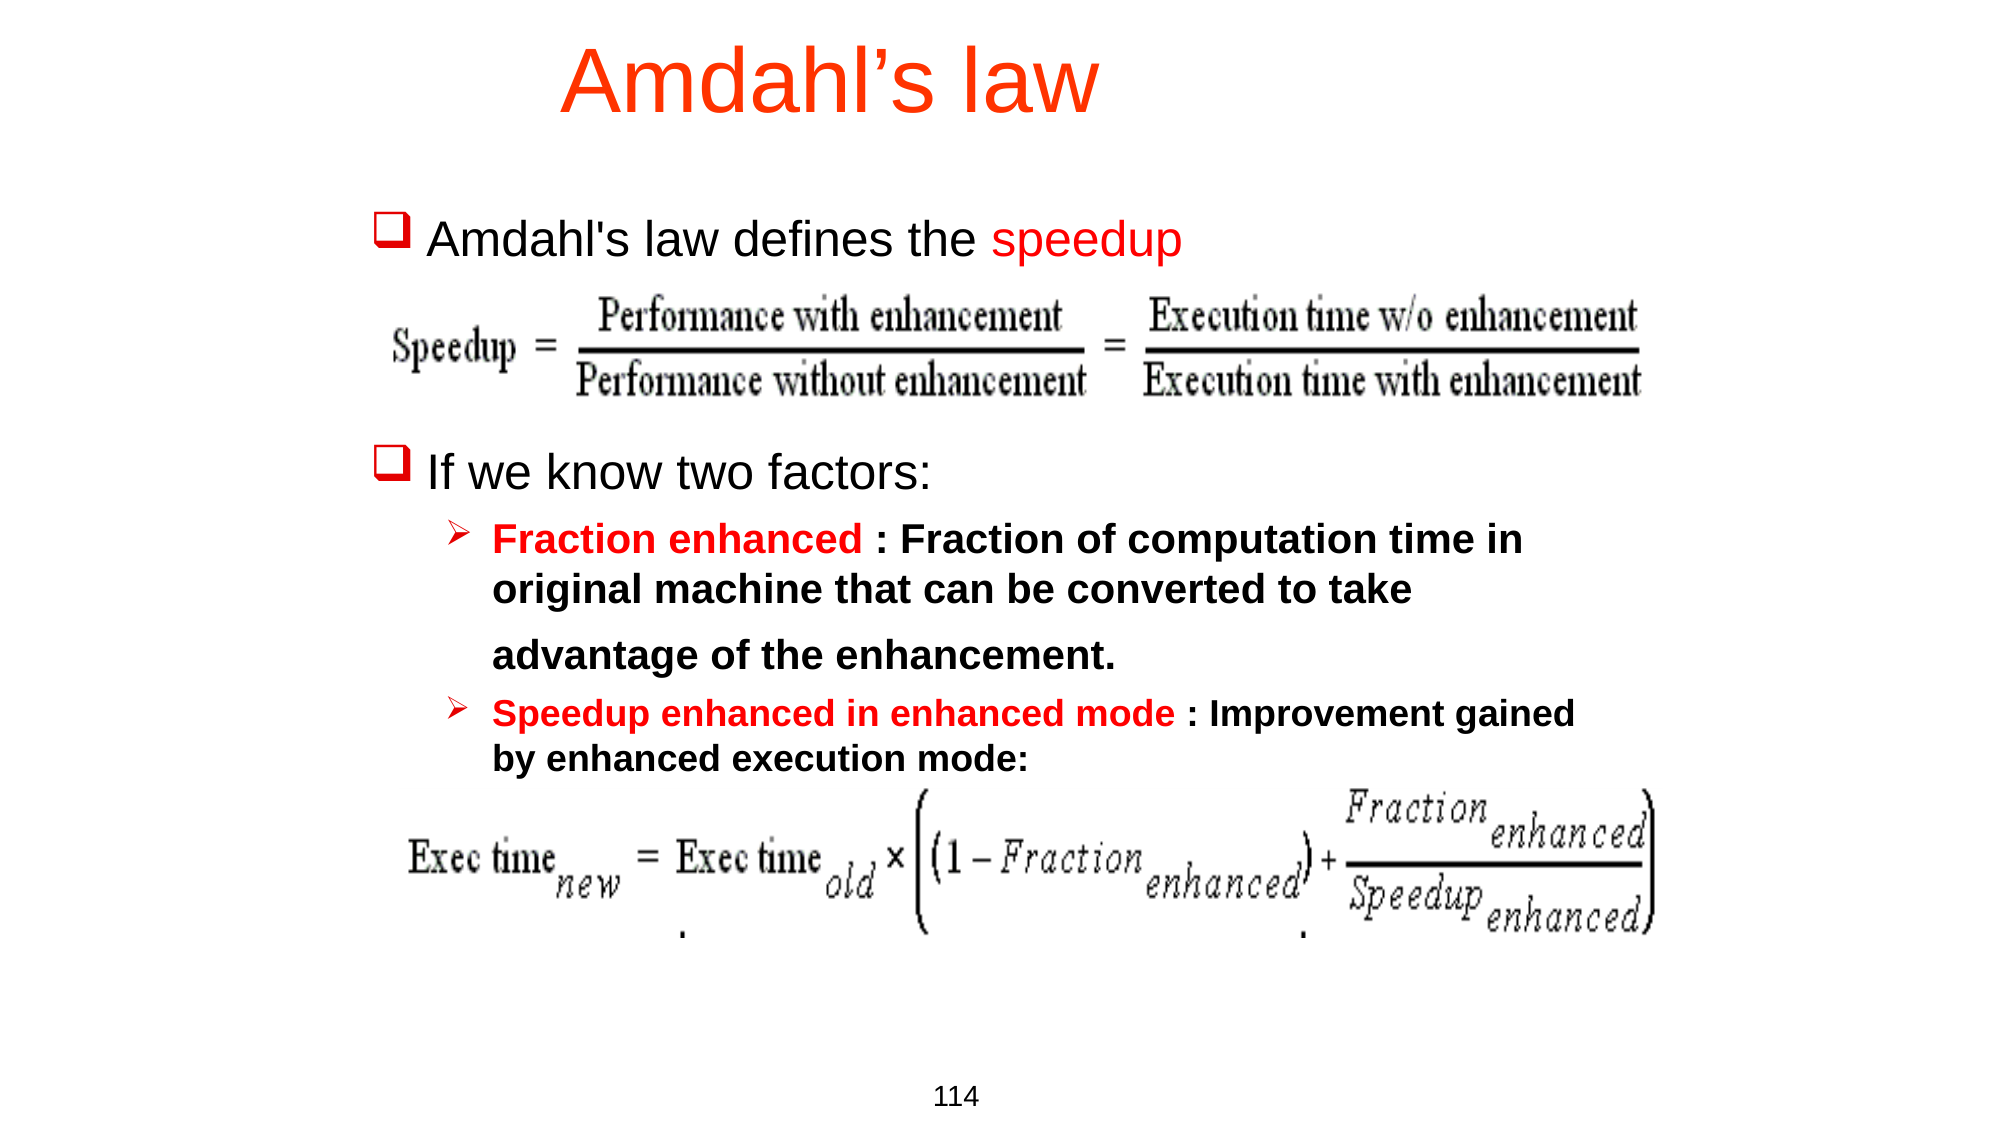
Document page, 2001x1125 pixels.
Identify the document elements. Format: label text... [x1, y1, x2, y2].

title Amdahl’s law [545, 0, 1675, 153]
picture [390, 280, 1654, 419]
list Amdahl's law defines the speedup If we know two factors: Fraction enhanced : Fraction of computation time in original machine that can be converted to take advantage of the enhancement. Speedup enhanced in enhanced mode : Improvement gained by enhanced execution mode: [355, 199, 1631, 900]
picture [399, 787, 1663, 938]
